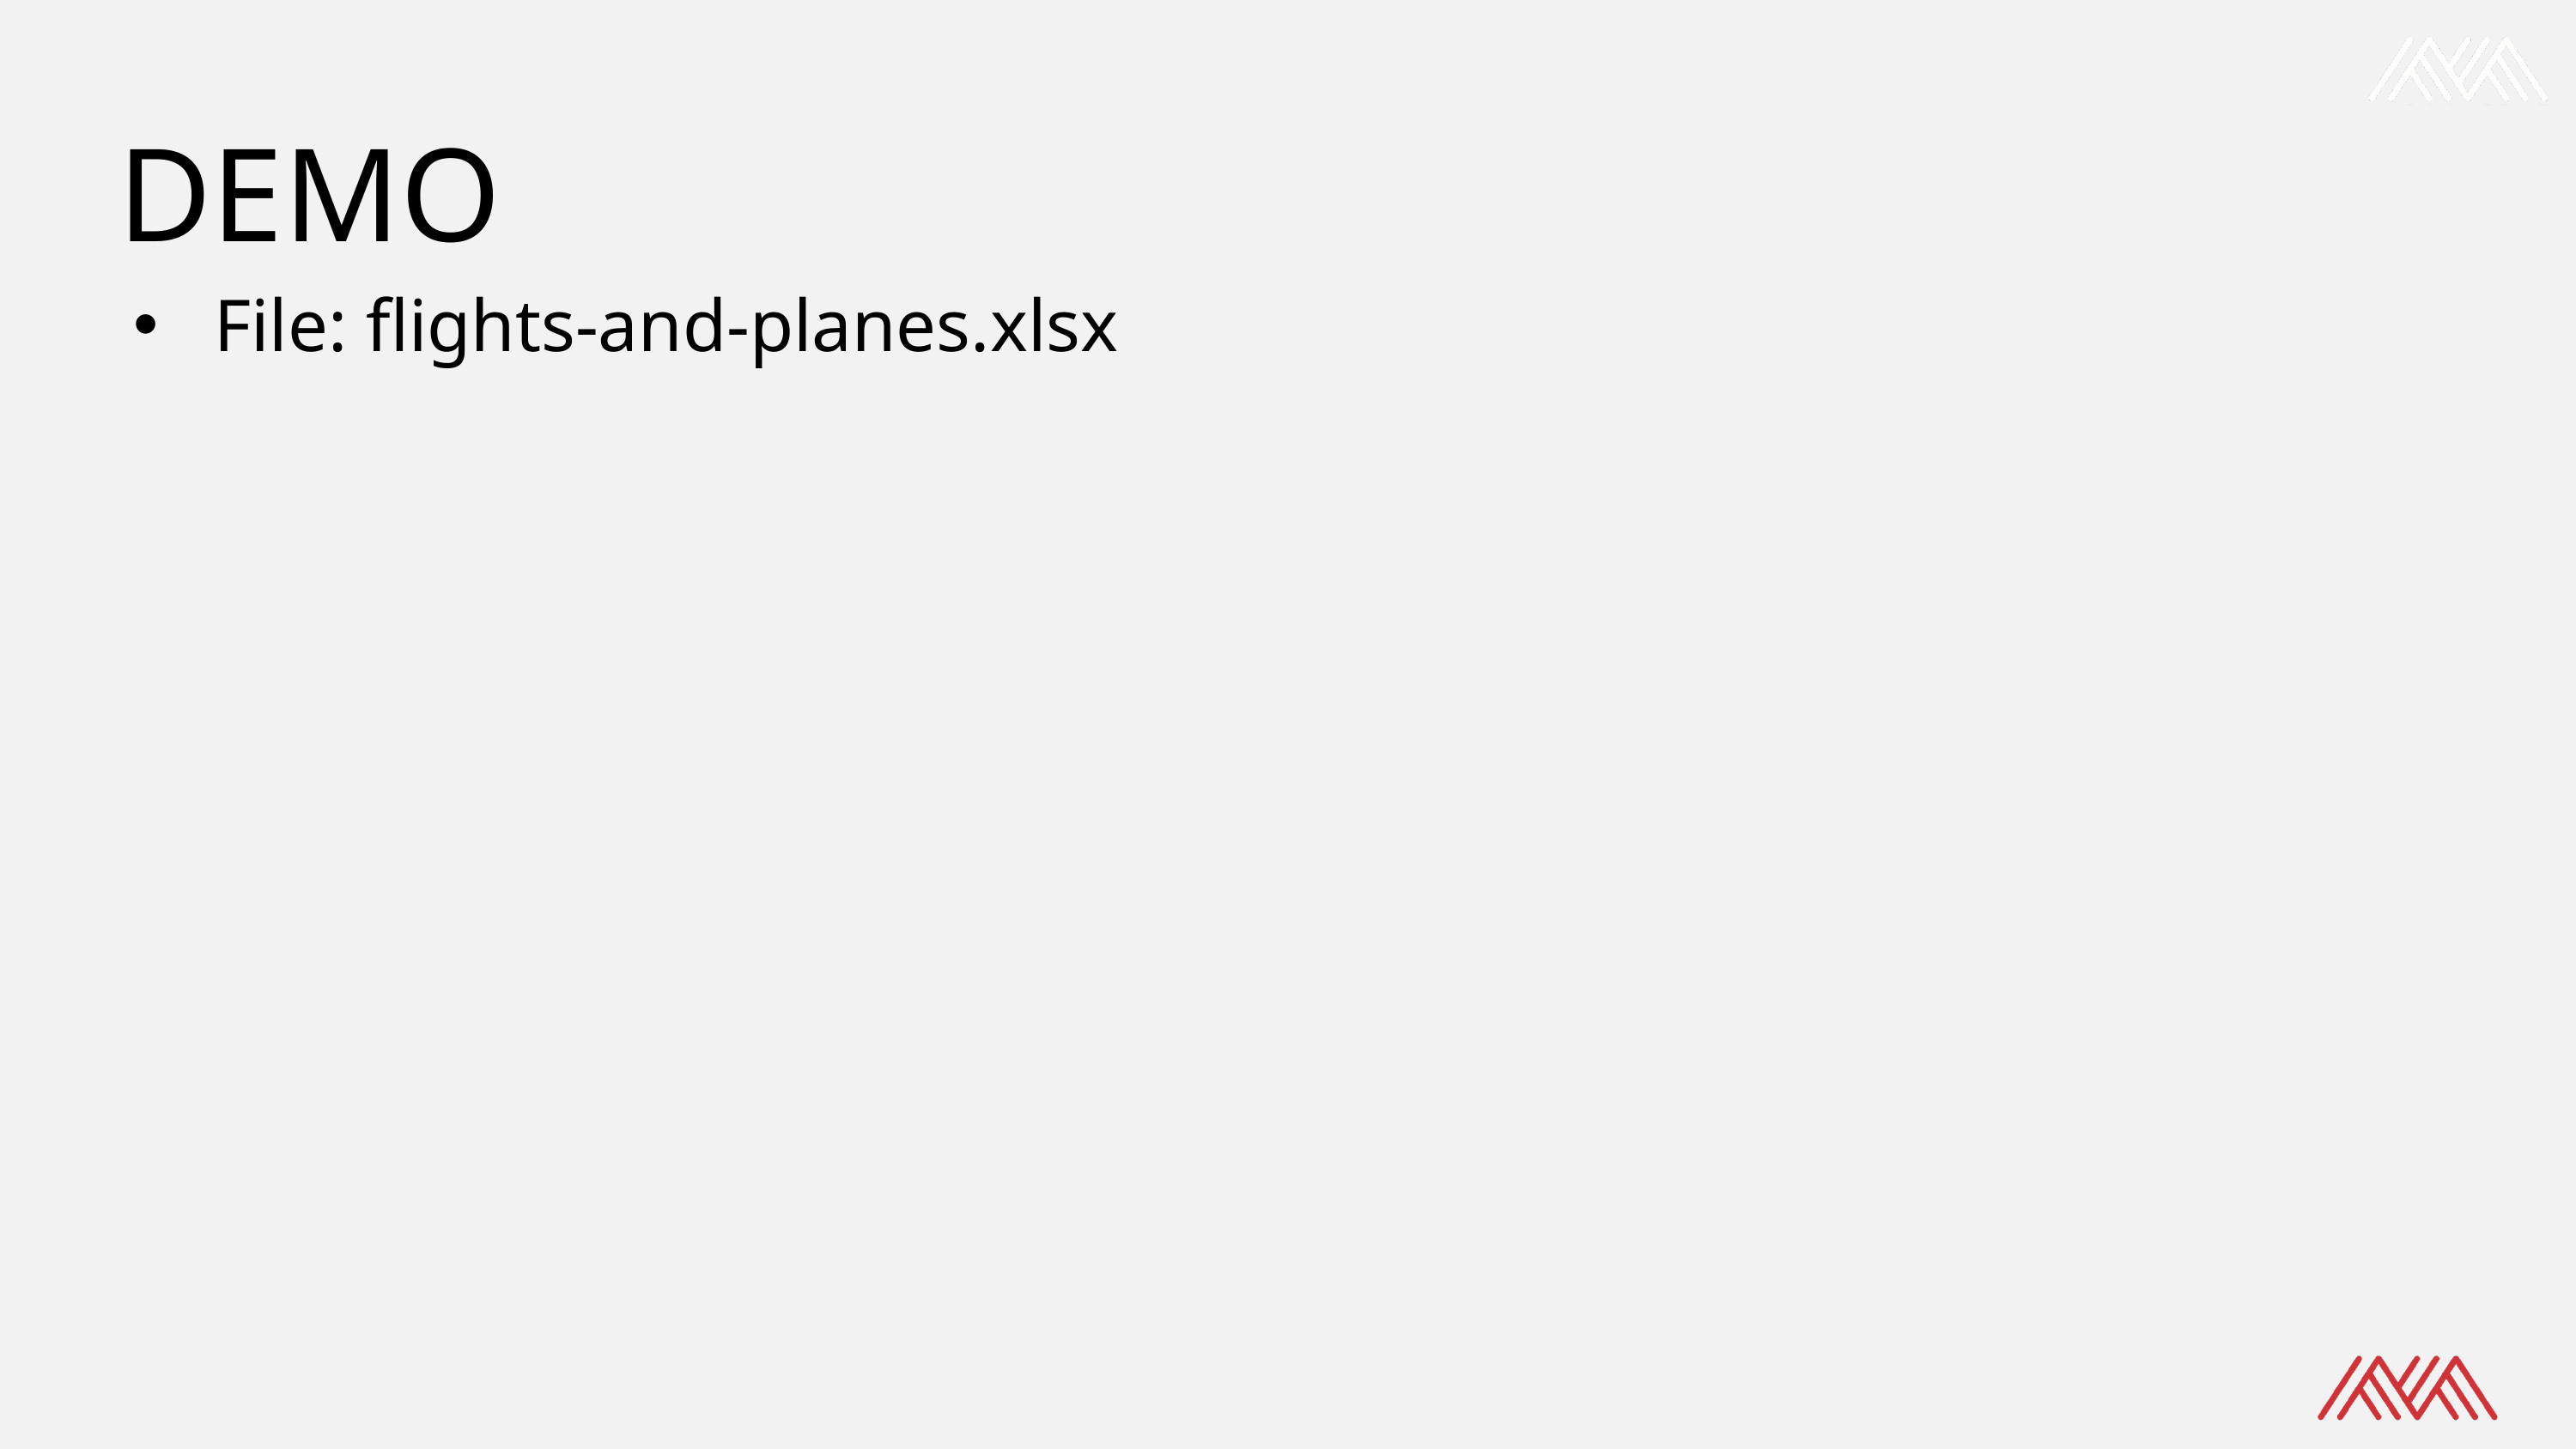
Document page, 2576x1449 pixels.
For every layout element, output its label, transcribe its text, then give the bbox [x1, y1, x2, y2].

text_box File: flights-and-planes.xlsx [120, 273, 1935, 373]
text_box DEMO [118, 87, 2320, 268]
picture [2318, 0, 2576, 194]
picture [2266, 1304, 2551, 1422]
